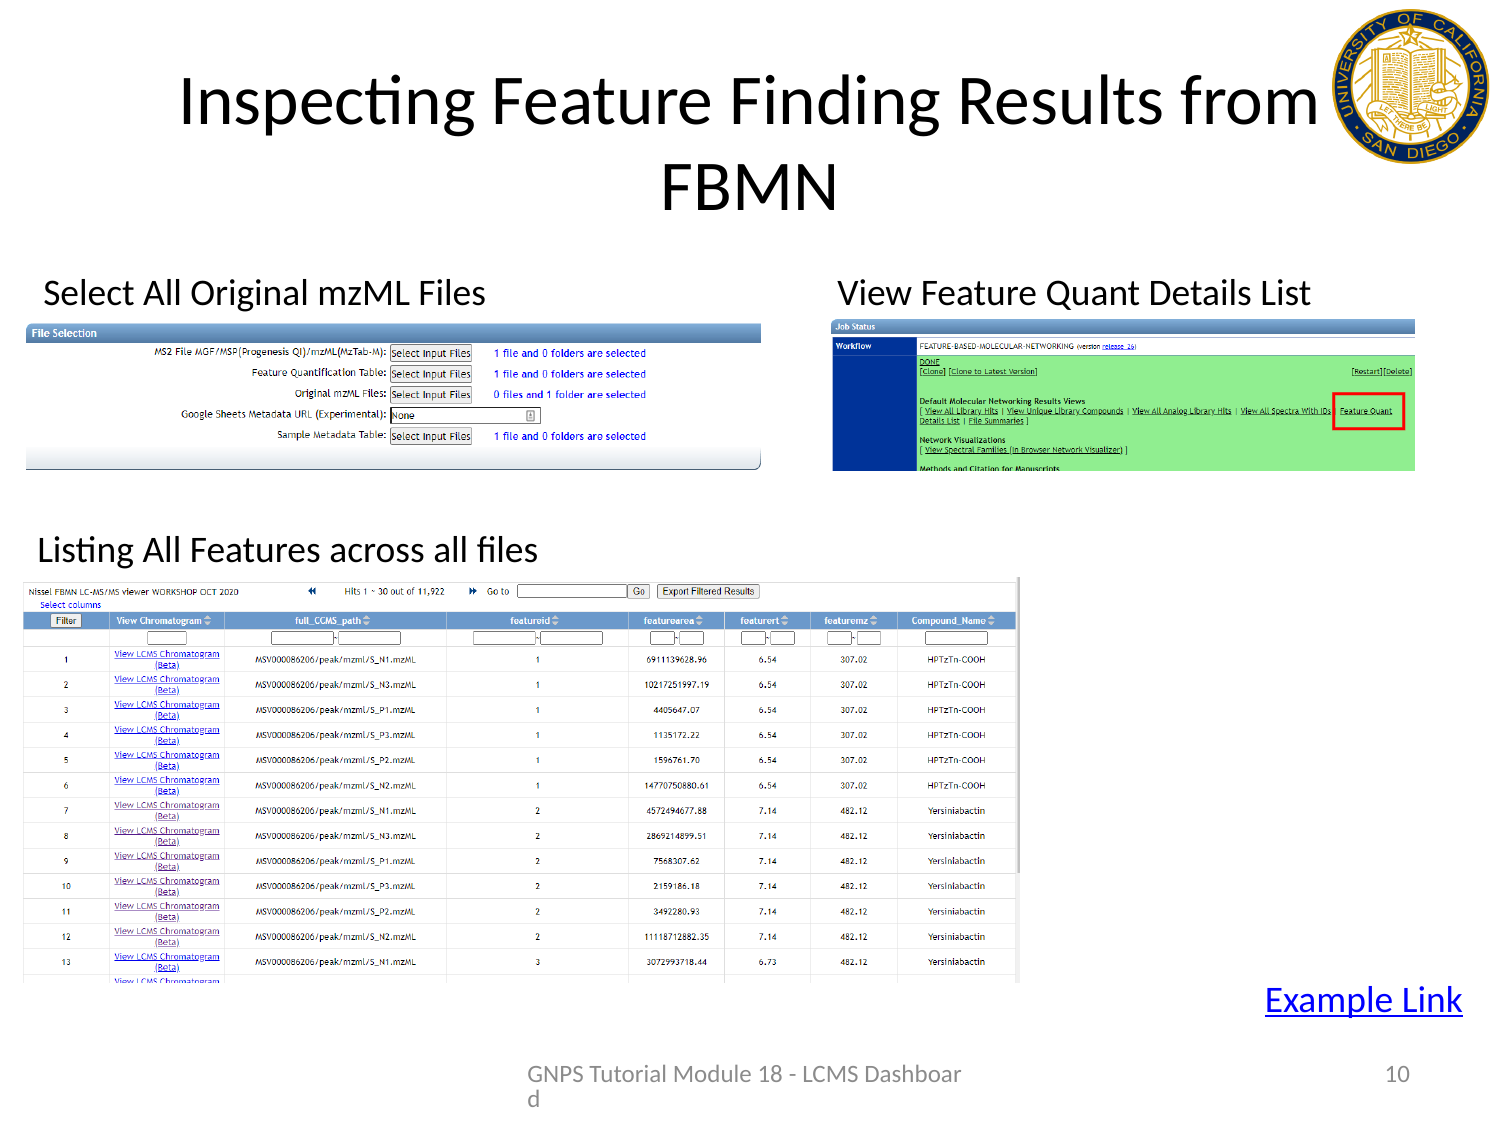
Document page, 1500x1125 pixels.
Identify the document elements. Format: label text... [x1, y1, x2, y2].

picture [830, 317, 1415, 472]
title Inspecting Feature Finding Results from FBMN [75, 45, 1425, 233]
picture [21, 577, 1020, 983]
picture [20, 317, 772, 474]
text_box View Feature Quant Details List [822, 260, 1327, 321]
text_box Example Link [1249, 967, 1500, 1028]
text_box Select All Original mzML Files [28, 260, 502, 316]
footer GNPS Tutorial Module 18 - LCMS Dashboard [512, 1042, 988, 1103]
text_box Listing All Features across all files [22, 517, 554, 576]
slide_number 10 [1074, 1042, 1425, 1103]
picture [1279, 7, 1500, 165]
